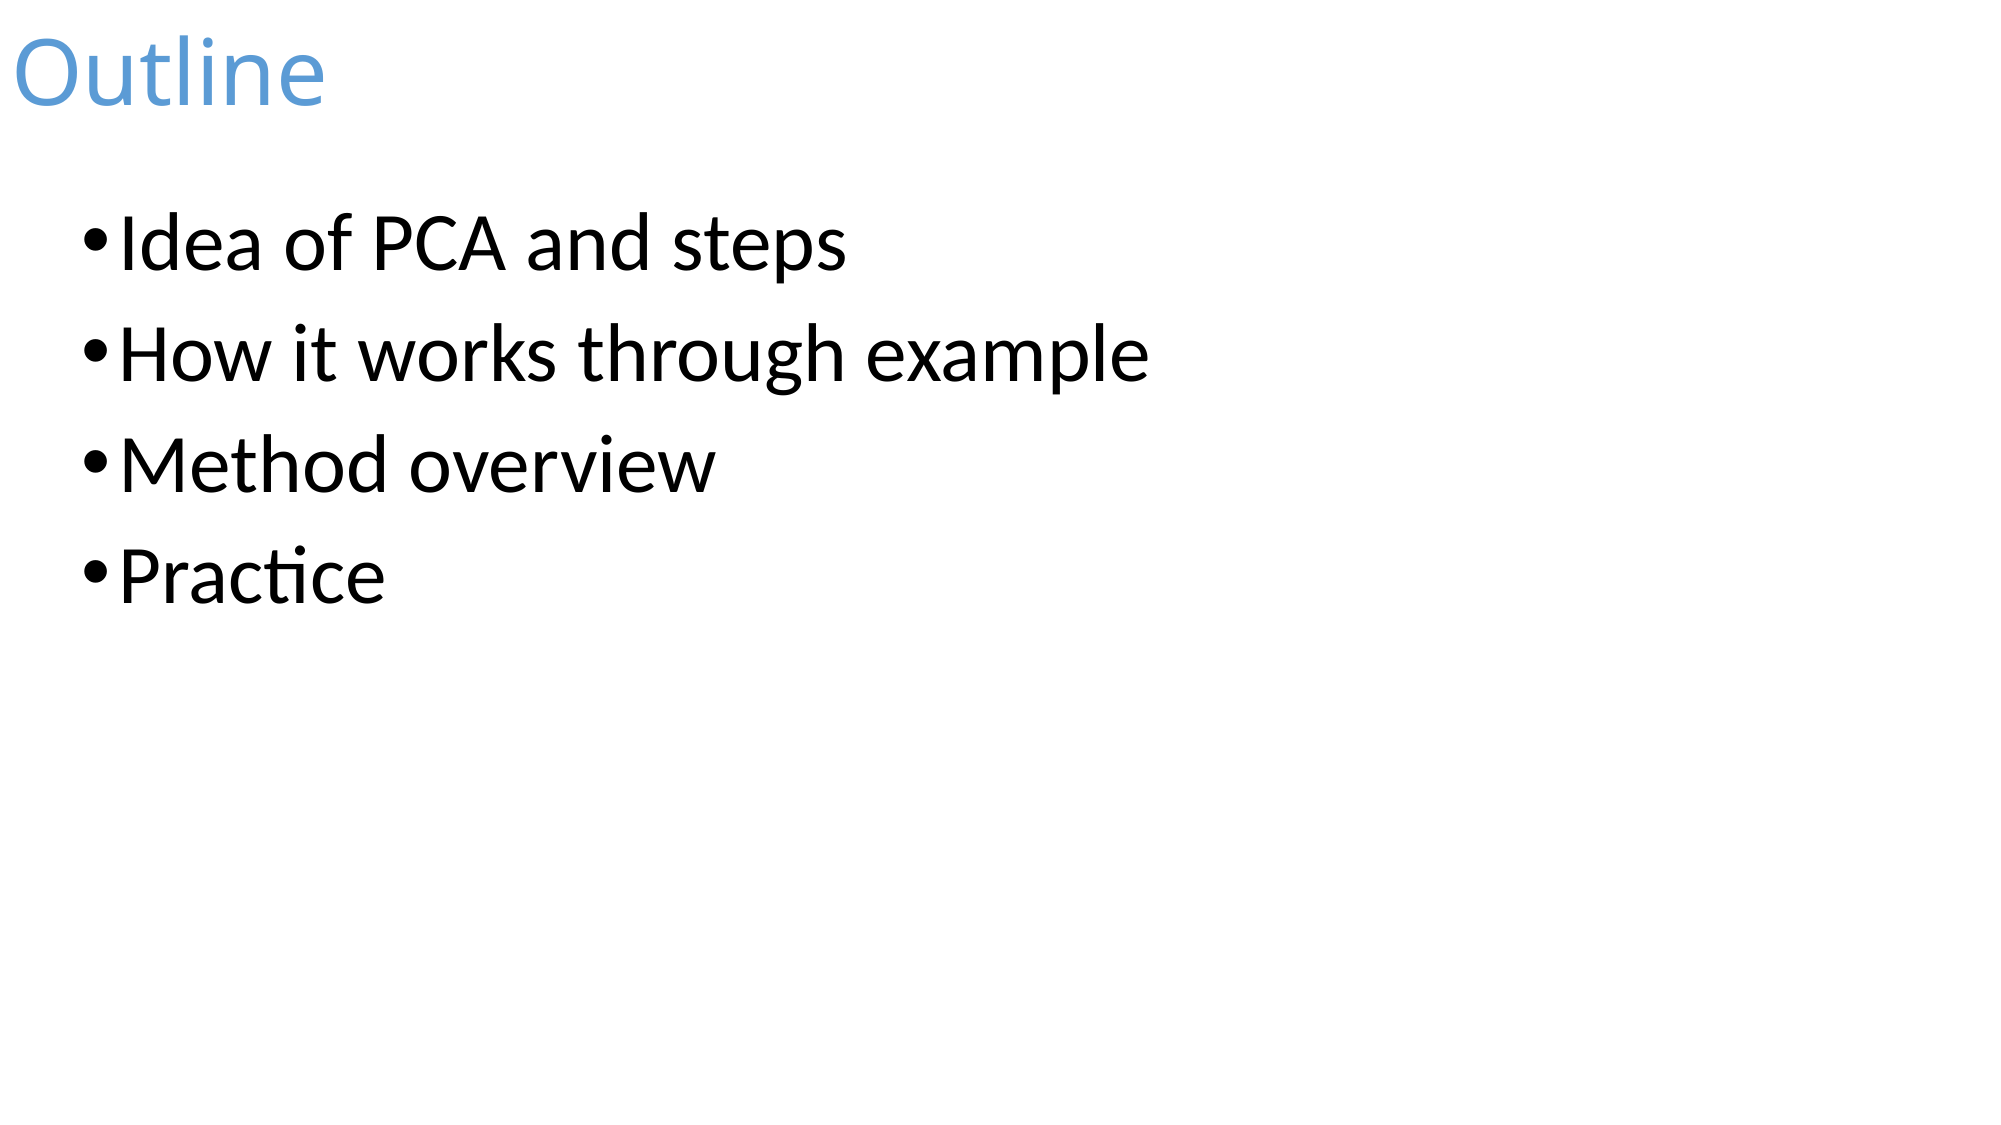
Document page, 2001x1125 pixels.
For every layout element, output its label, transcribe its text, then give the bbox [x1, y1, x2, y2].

title Outline [0, 0, 1722, 154]
list Idea of PCA and steps How it works through example Method overview Practice [65, 191, 1791, 450]
